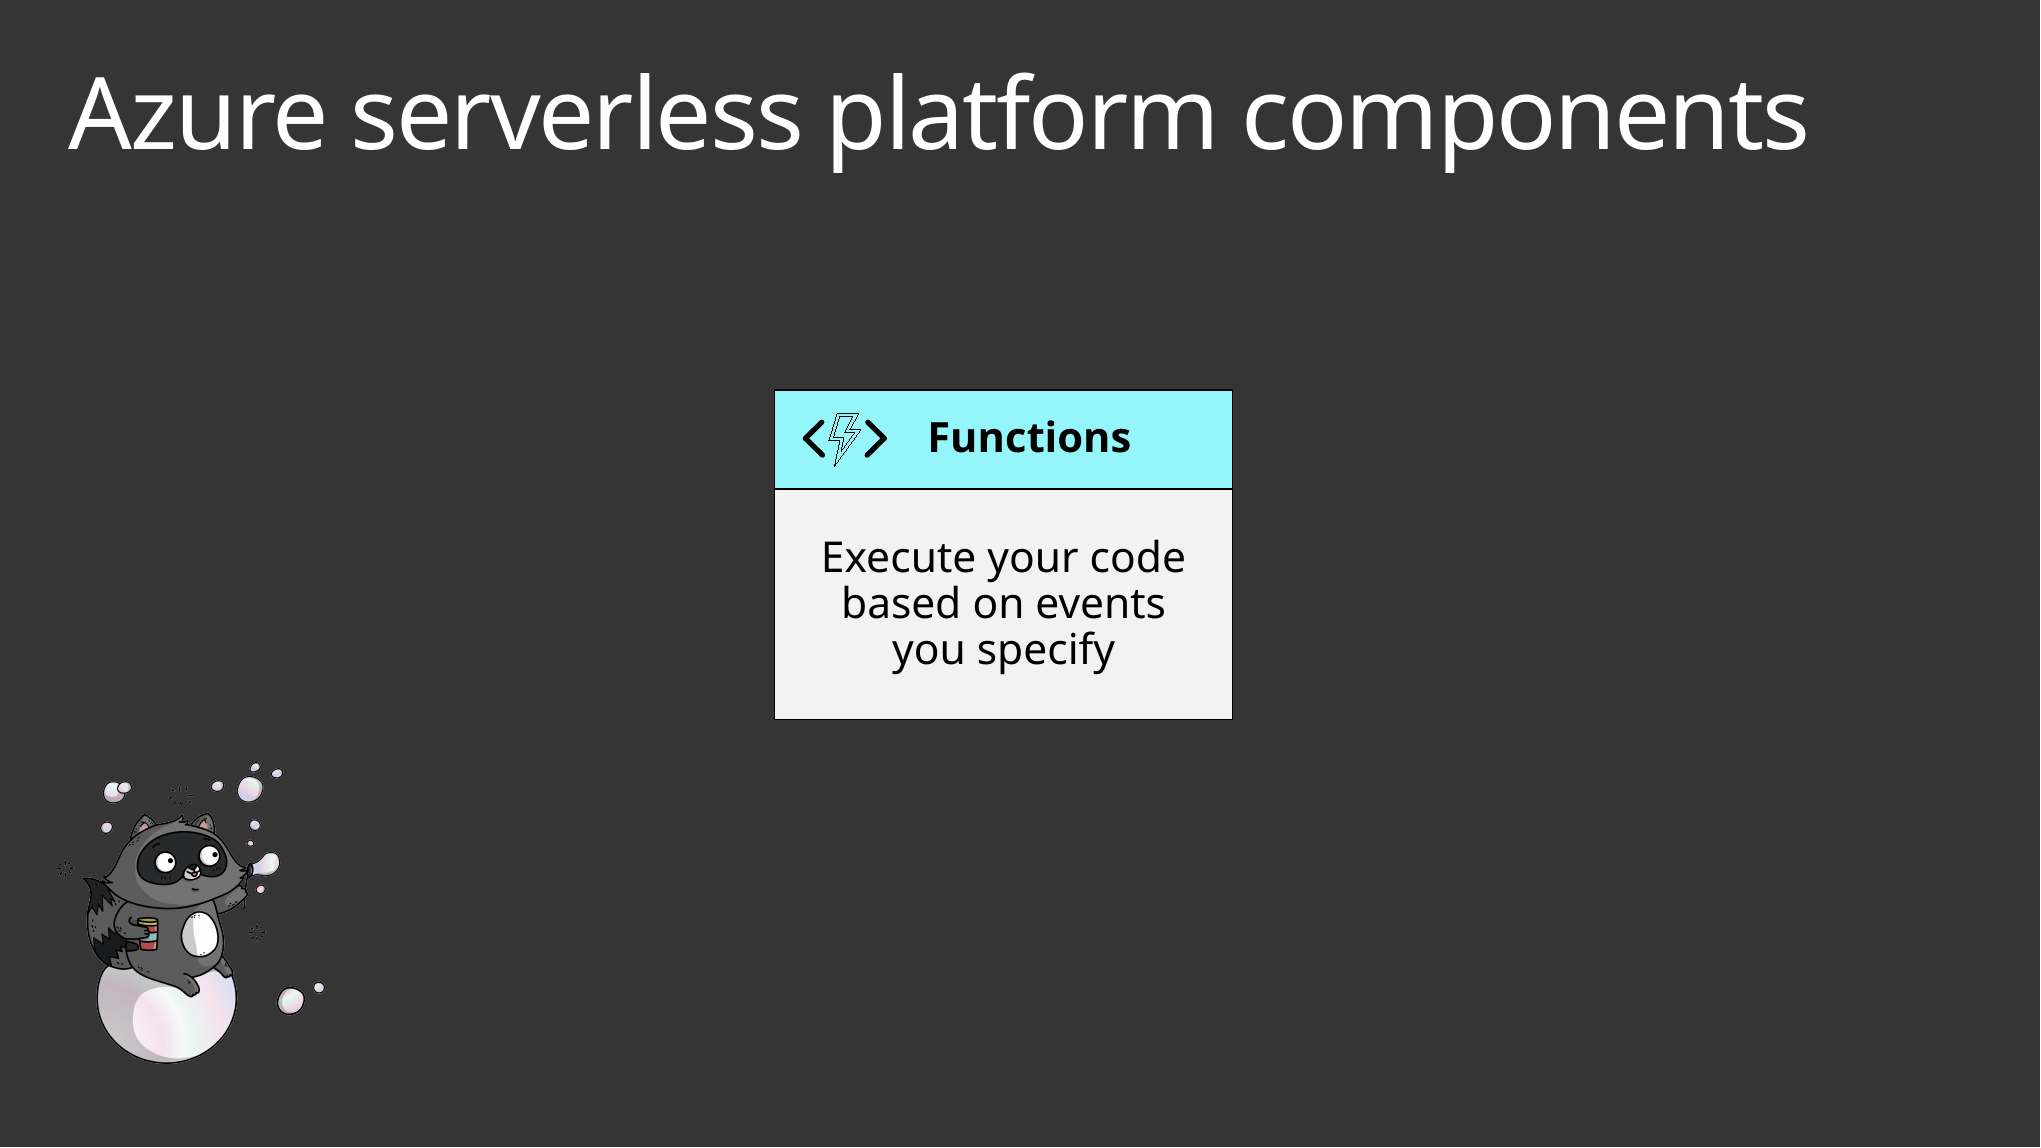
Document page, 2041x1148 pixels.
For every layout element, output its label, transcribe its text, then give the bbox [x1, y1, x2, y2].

title Azure serverless platform components [45, 48, 1996, 199]
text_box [774, 389, 1233, 720]
picture [57, 761, 325, 1064]
